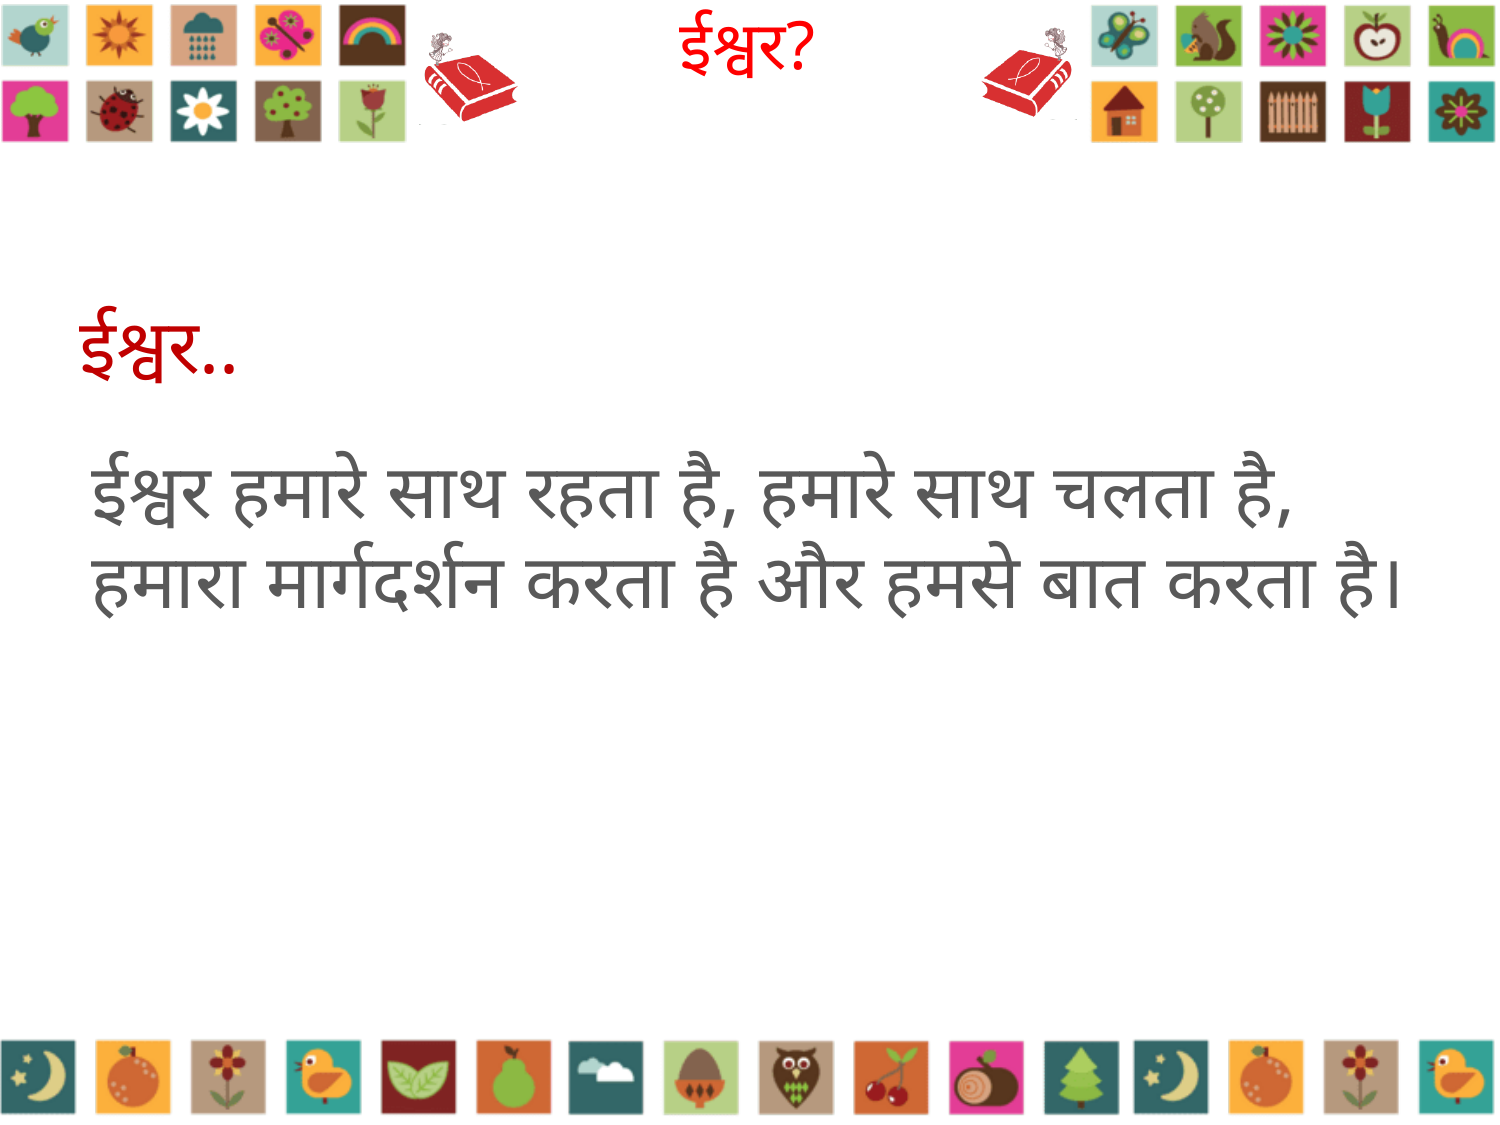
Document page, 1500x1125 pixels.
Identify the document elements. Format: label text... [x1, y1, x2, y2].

text_box ईश्वर हमारे साथ रहता है, हमारे साथ चलता है, हमारा मार्गदर्शन करता है और हमसे बात करता है। [76, 436, 1424, 632]
text_box ईश्वर? [414, 0, 1080, 91]
picture [0, 3, 550, 150]
picture [950, 3, 1500, 150]
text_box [0, 1028, 1500, 1118]
text_box ईश्वर.. [64, 290, 1412, 396]
